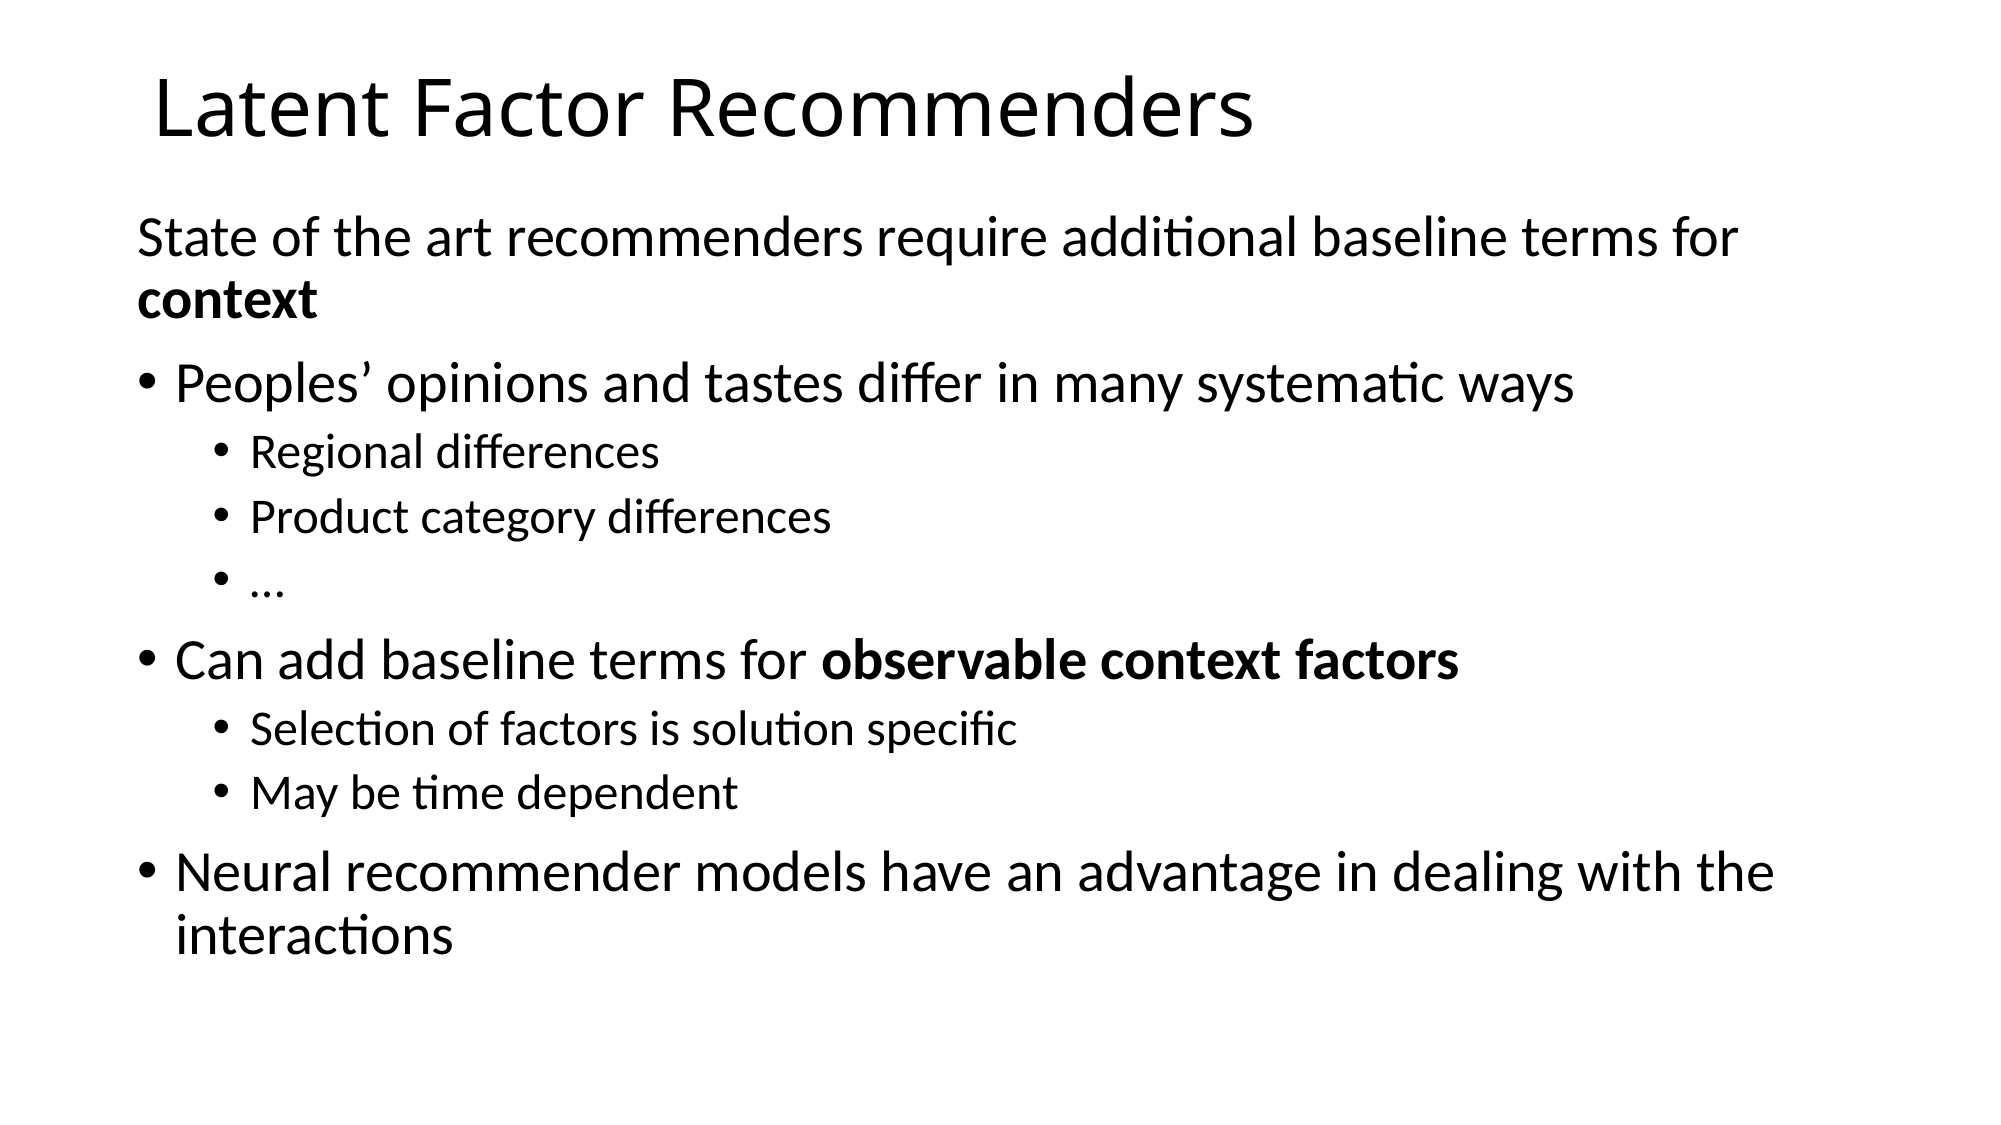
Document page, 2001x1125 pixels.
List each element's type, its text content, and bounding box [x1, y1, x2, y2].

list State of the art recommenders require additional baseline terms for context Peoples’ opinions and tastes differ in many systematic ways Regional differences Product category differences … Can add baseline terms for observable context factors Selection of factors is solution specific May be time dependent Neural recommender models have an advantage in dealing with the interactions [122, 198, 1882, 1045]
title Latent Factor Recommenders [137, 59, 1863, 162]
